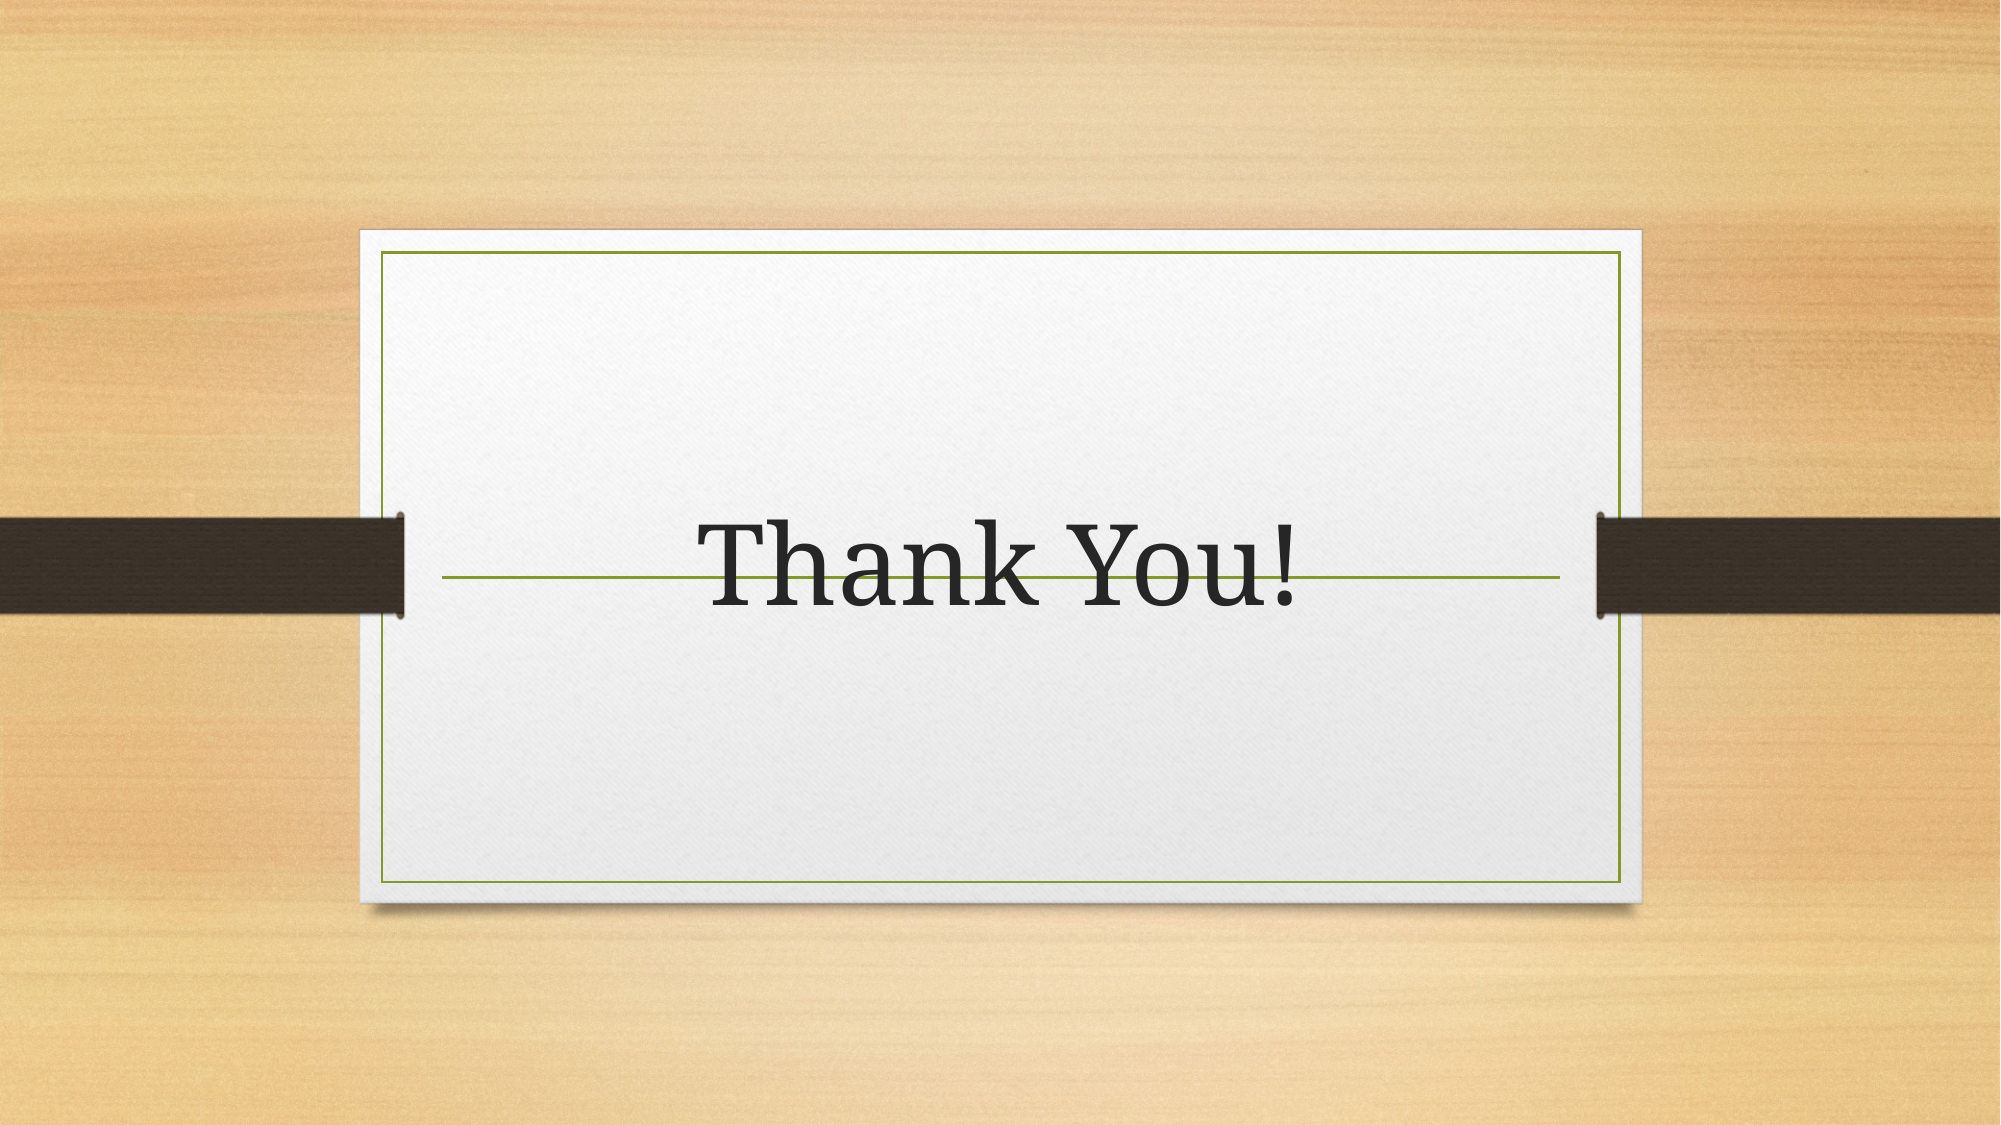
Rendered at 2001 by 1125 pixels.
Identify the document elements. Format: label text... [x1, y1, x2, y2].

title Thank You! [441, 387, 1560, 636]
picture [0, 0, 2001, 1125]
